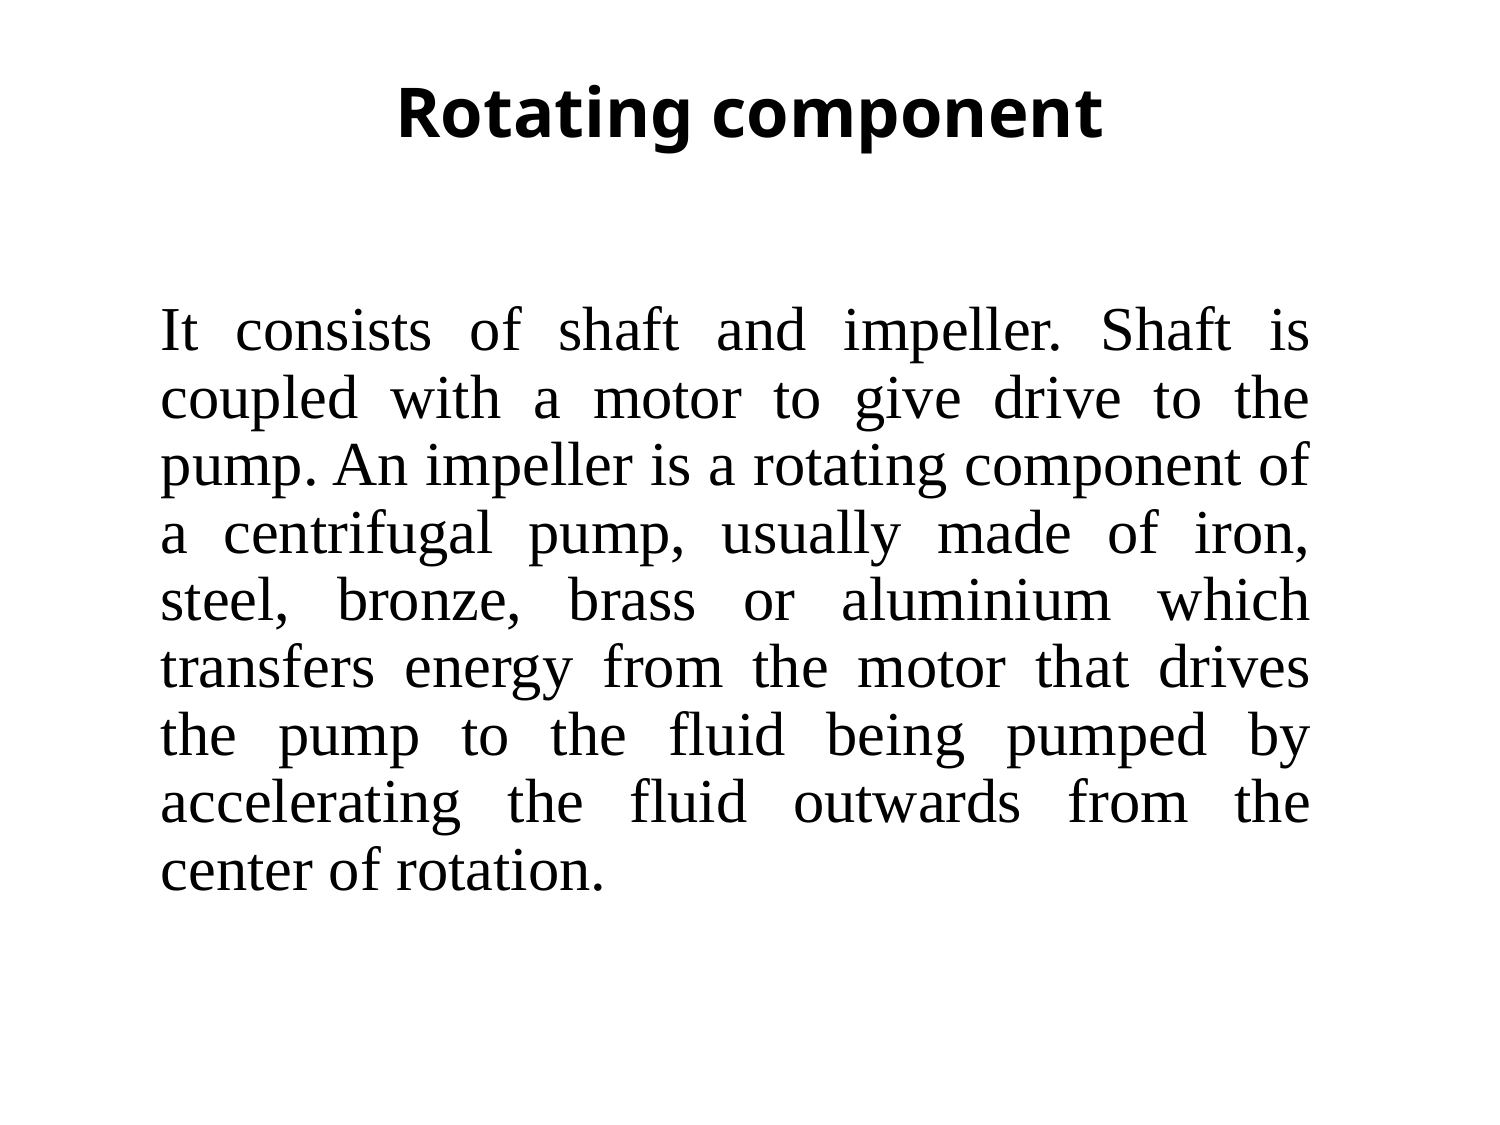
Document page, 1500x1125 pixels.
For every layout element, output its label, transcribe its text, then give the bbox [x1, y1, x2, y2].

title Rotating component [103, 59, 1397, 171]
list It consists of shaft and impeller. Shaft is coupled with a motor to give drive to the pump. An impeller is a rotating component of a centrifugal pump, usually made of iron, steel, bronze, brass or aluminium which transfers energy from the motor that drives the pump to the fluid being pumped by accelerating the fluid outwards from the center of rotation. [145, 289, 1327, 915]
